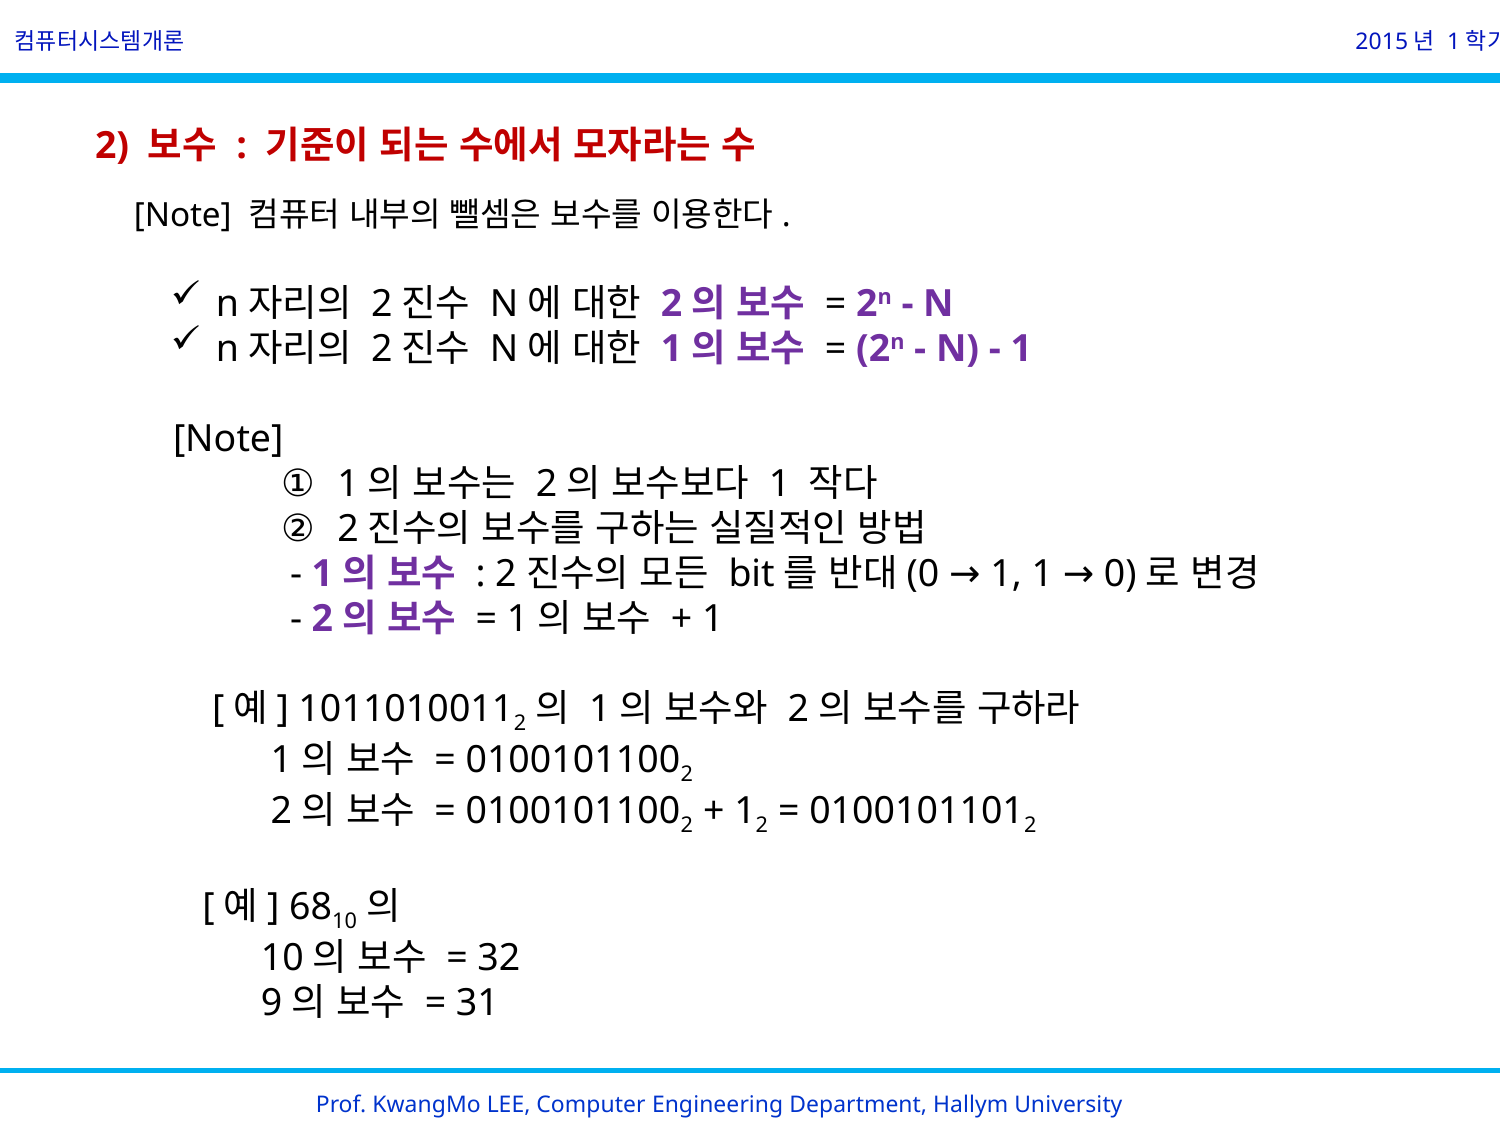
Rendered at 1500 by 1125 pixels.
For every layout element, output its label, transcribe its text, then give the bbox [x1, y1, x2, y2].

text_box 2) 보수 : 기준이 되는 수에서 모자라는 수 [Note] 컴퓨터 내부의 뺄셈은 보수를 이용한다. n자리의 2진수 N에 대한 2의 보수 = 2n - N n자리의 2진수 N에 대한 1의 보수 = (2n - N) - 1 [Note] 1의 보수는 2의 보수보다 1 작다 2진수의 보수를 구하는 실질적인 방법 - 1의 보수 : 2진수의 모든 bit를 반대(0 → 1, 1 → 0)로 변경 - 2의 보수 = 1의 보수 + 1 [예] 10110100112의 1의 보수와 2의 보수를 구하라 1의 보수 = 01001011002 2의 보수 = 01001011002 + 12 = 01001011012 [예] 6810의 10의 보수 = 32 9의 보수 = 31 [41, 113, 1424, 1031]
text_box 2015년 1학기 [1340, 19, 1500, 62]
text_box 컴퓨터시스템개론 [0, 19, 225, 62]
text_box Prof. KwangMo LEE, Computer Engineering Department, Hallym University [301, 1082, 1247, 1125]
